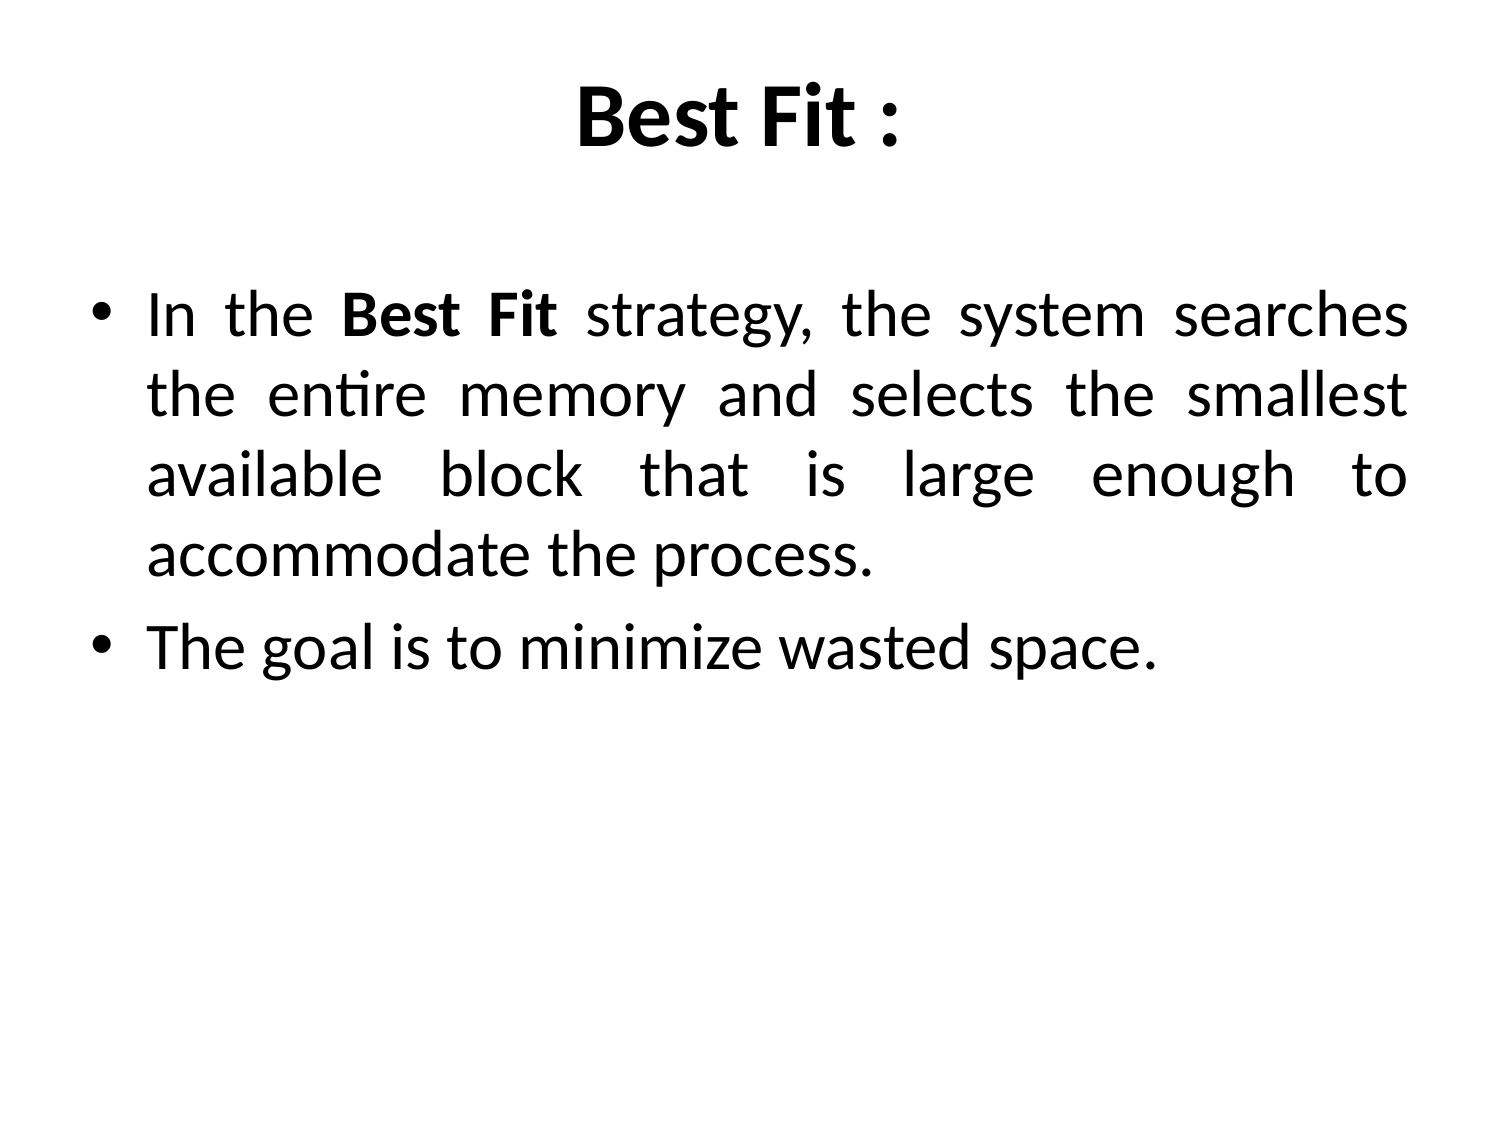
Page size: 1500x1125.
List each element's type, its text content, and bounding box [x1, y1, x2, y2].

list In the Best Fit strategy, the system searches the entire memory and selects the smallest available block that is large enough to accommodate the process. The goal is to minimize wasted space. [75, 262, 1425, 1005]
title Best Fit : [75, 45, 1425, 175]
